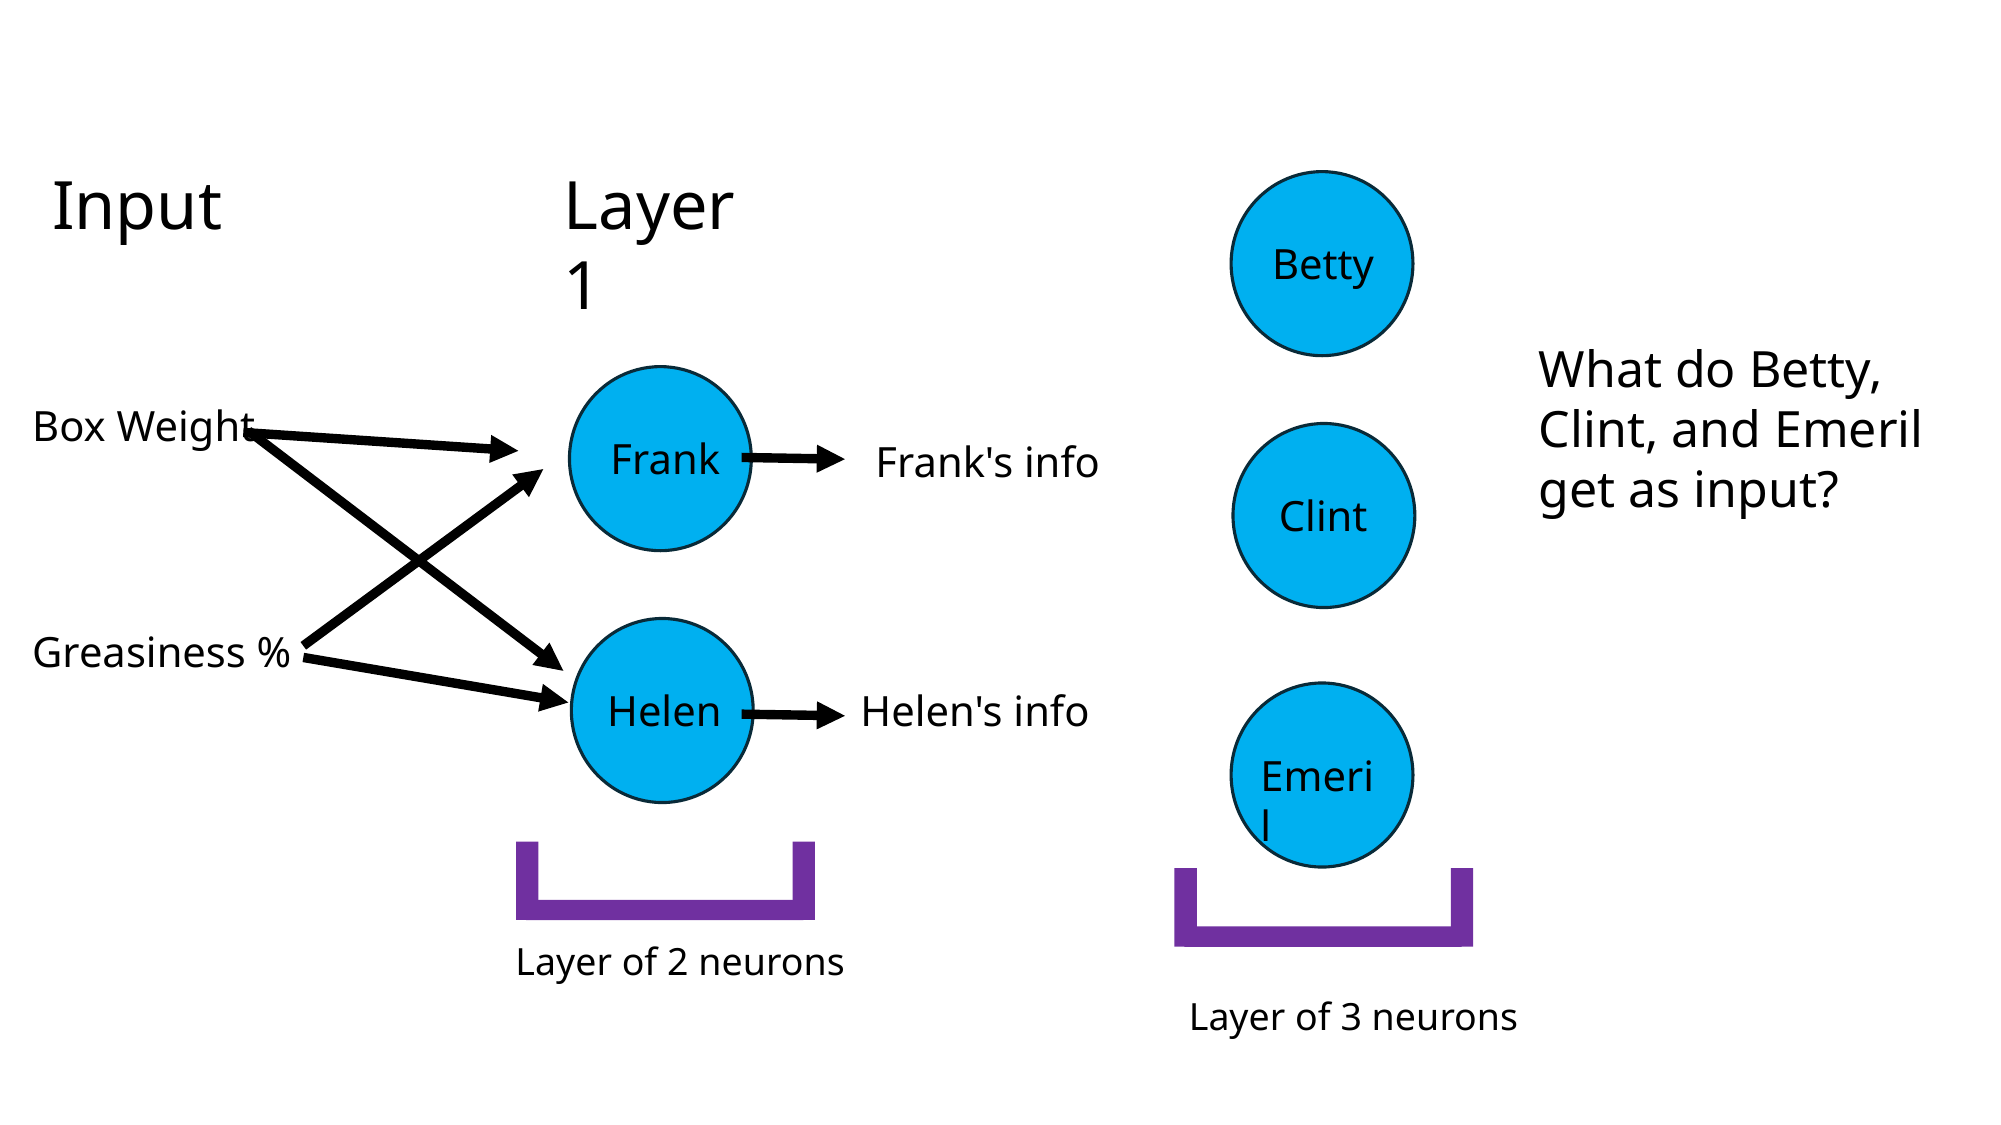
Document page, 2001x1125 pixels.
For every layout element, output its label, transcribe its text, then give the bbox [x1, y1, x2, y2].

text_box [567, 365, 753, 553]
text_box Layer of 3 neurons [1173, 985, 1554, 1046]
text_box Helen [592, 676, 739, 742]
text_box Emeril [1245, 741, 1399, 857]
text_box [741, 456, 846, 460]
text_box Clint [1263, 481, 1386, 547]
text_box Layer 1 [548, 155, 789, 331]
text_box Box Weight [17, 391, 322, 457]
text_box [242, 431, 247, 452]
text_box [1229, 681, 1415, 827]
text_box Layer of 2 neurons [500, 930, 881, 991]
text_box Input [37, 155, 239, 251]
text_box Betty [1257, 230, 1391, 296]
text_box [247, 430, 564, 672]
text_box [1174, 867, 1474, 948]
text_box Frank [595, 425, 742, 491]
text_box Greasiness % [17, 618, 302, 684]
text_box [1277, 857, 1367, 867]
text_box What do Betty, Clint, and Emeril get as input? [1523, 330, 1946, 526]
text_box [1229, 170, 1415, 358]
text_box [302, 656, 569, 703]
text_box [515, 840, 816, 921]
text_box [741, 713, 846, 717]
text_box Helen's info [845, 676, 1109, 742]
text_box Frank's info [860, 428, 1124, 494]
text_box [569, 616, 755, 805]
text_box [1231, 421, 1417, 610]
